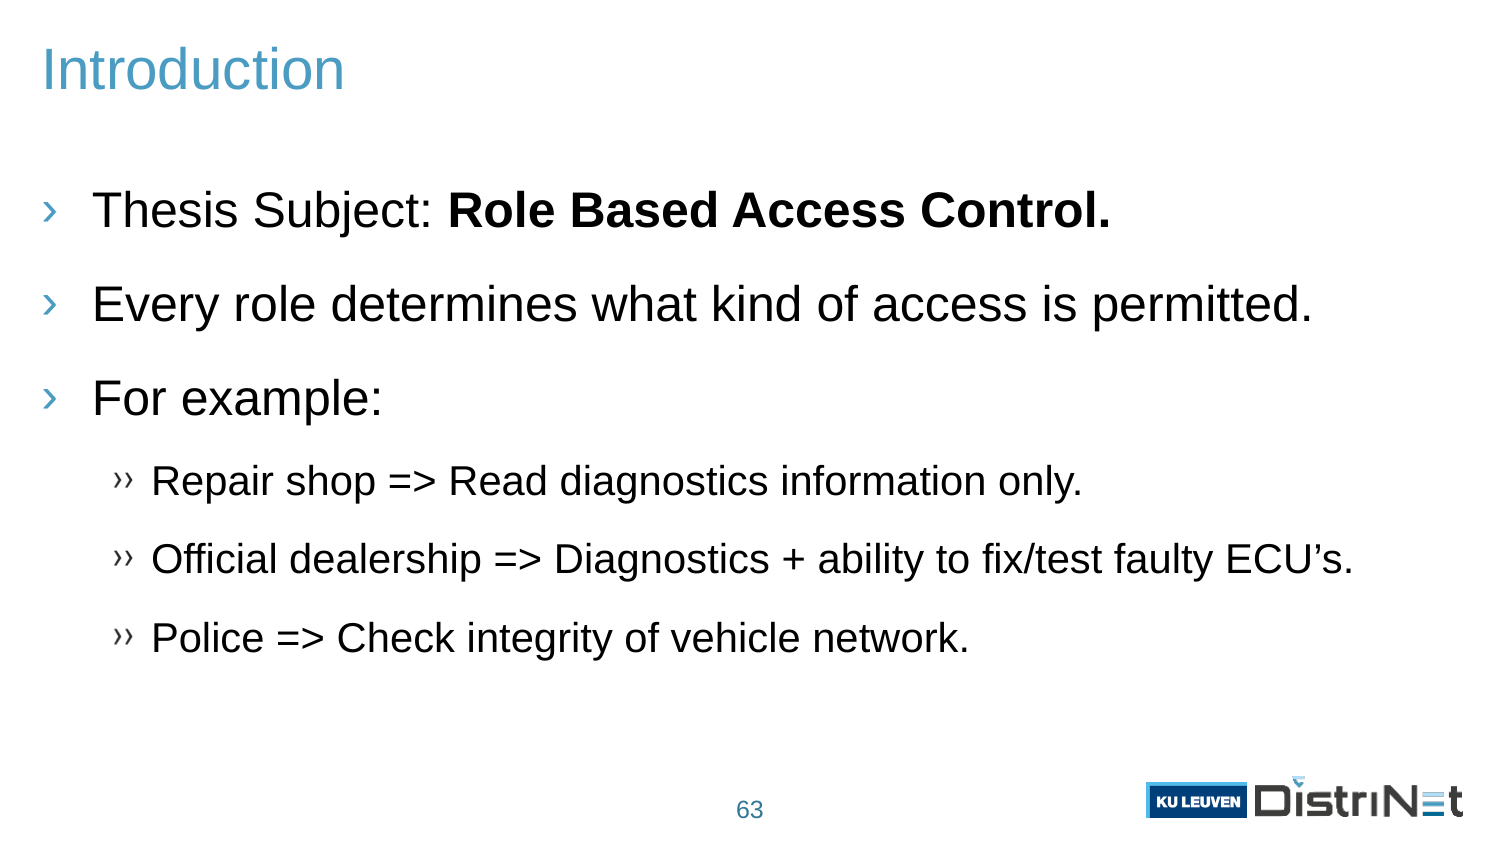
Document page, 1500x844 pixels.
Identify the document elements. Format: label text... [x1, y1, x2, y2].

picture [108, 542, 141, 572]
picture [108, 620, 141, 651]
list Thesis Subject: Role Based Access Control. Every role determines what kind of access is permitted. For example: Repair shop => Read diagnostics information only. Official dealership => Diagnostics + ability to fix/test faulty ECU’s. Police => Check integrity of vehicle network. [26, 146, 1463, 709]
picture [1146, 782, 1247, 818]
slide_number 63 [679, 786, 821, 832]
picture [108, 464, 141, 494]
title Introduction [26, 23, 1463, 110]
picture [1255, 776, 1463, 817]
